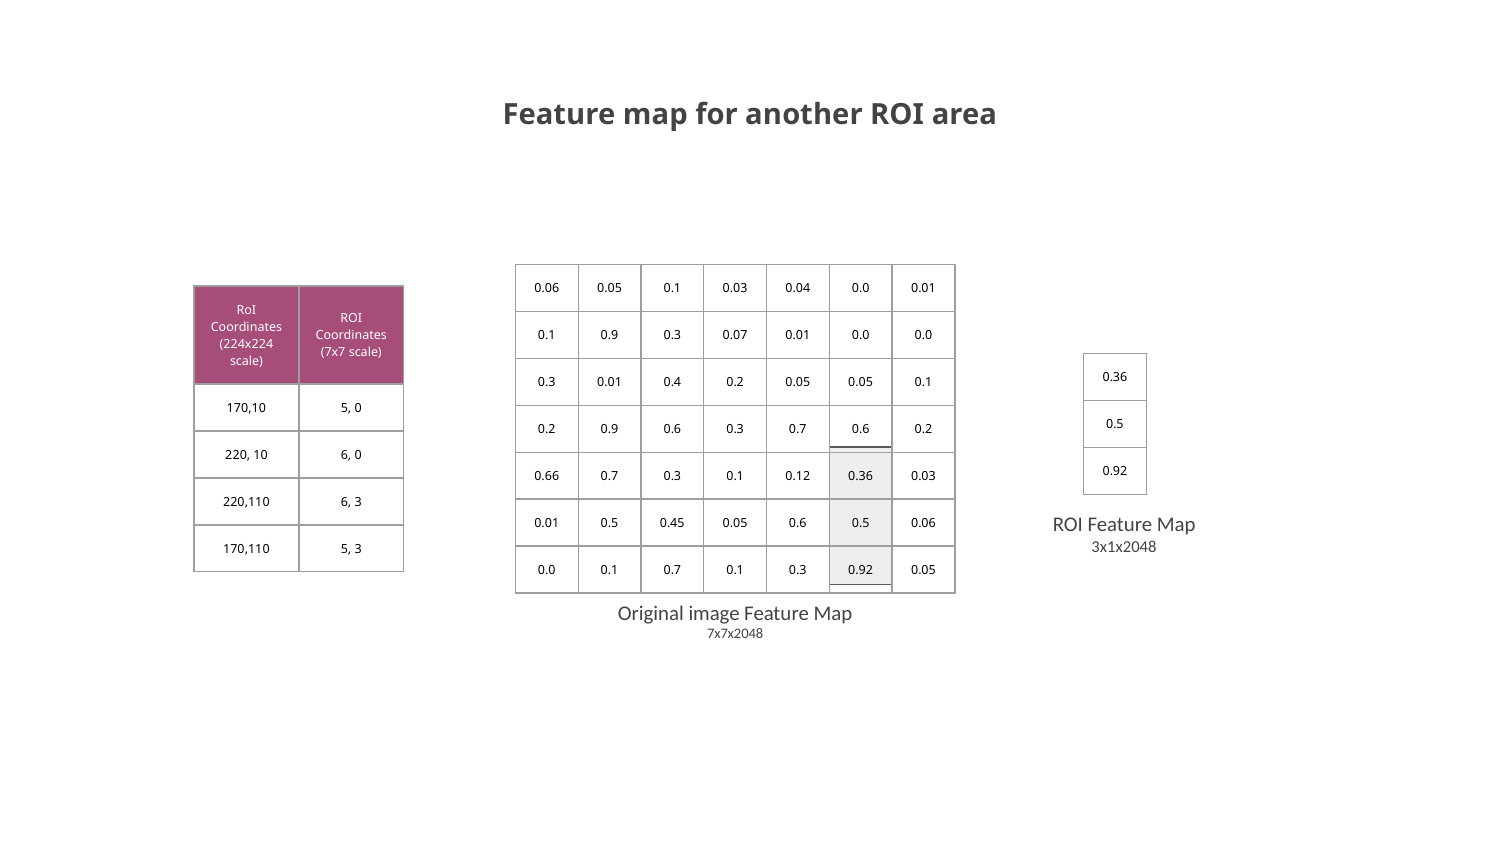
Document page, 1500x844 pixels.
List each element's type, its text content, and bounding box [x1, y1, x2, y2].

table_cell 0.1 [704, 453, 766, 498]
table_cell 0.5 [1084, 401, 1146, 447]
table_header 0.04 [767, 265, 829, 311]
table_cell 220,110 [195, 479, 298, 524]
table_cell 0.3 [642, 312, 703, 358]
table_cell 5, 0 [300, 385, 403, 430]
table_cell 5, 3 [300, 526, 403, 571]
table_cell 0.92 [830, 547, 891, 591]
table_cell 0.0 [830, 312, 891, 358]
table_cell 0.6 [767, 500, 829, 545]
table_cell 170,110 [195, 526, 298, 571]
table_cell 0.45 [642, 500, 703, 545]
table_cell 0.6 [830, 406, 891, 452]
table_header 0.0 [830, 265, 891, 311]
table_cell 0.0 [516, 547, 578, 591]
table_cell 0.5 [830, 500, 891, 545]
table_cell 0.7 [642, 547, 703, 591]
table_cell 0.5 [579, 500, 640, 545]
table_cell 0.2 [893, 406, 954, 452]
table_header 0.1 [642, 265, 703, 311]
text_box Original image Feature Map 7x7x2048 [515, 591, 955, 650]
table_cell 0.05 [704, 500, 766, 545]
table_header 0.03 [704, 265, 766, 311]
table_header ROI Coordinates (7x7 scale) [300, 287, 403, 383]
table_cell 0.9 [579, 406, 640, 452]
table_cell 0.9 [579, 312, 640, 358]
table_header 0.05 [579, 265, 640, 311]
table_header 0.36 [1084, 354, 1146, 400]
table_cell 170,10 [195, 385, 298, 430]
table_cell 0.2 [704, 359, 766, 405]
table_cell 0.7 [579, 453, 640, 498]
table_cell 0.05 [767, 359, 829, 405]
table_cell 0.01 [767, 312, 829, 358]
table_cell 220, 10 [195, 432, 298, 477]
table_cell 0.3 [704, 406, 766, 452]
table_cell 0.0 [893, 312, 954, 358]
table_cell 0.3 [767, 547, 829, 591]
text_box ROI Feature Map 3x1x2048 [1004, 503, 1245, 563]
table_cell 0.05 [893, 547, 954, 591]
table_cell 6, 3 [300, 479, 403, 524]
table_cell 0.92 [1084, 448, 1146, 494]
table_cell 0.07 [704, 312, 766, 358]
table_cell 0.3 [642, 453, 703, 498]
table_cell 0.05 [830, 359, 891, 405]
table_cell 0.3 [516, 359, 578, 405]
table_cell 0.12 [767, 453, 829, 498]
table_header 0.01 [893, 265, 954, 311]
table_cell 0.06 [893, 500, 954, 545]
table_cell 0.01 [579, 359, 640, 405]
table_cell 0.6 [642, 406, 703, 452]
table_cell 0.1 [704, 547, 766, 591]
table_cell 0.01 [516, 500, 578, 545]
table_cell 0.66 [516, 453, 578, 498]
table_header RoI Coordinates (224x224 scale) [195, 287, 298, 383]
table_cell 0.1 [893, 359, 954, 405]
table_cell 0.03 [893, 453, 954, 498]
text_box Feature map for another ROI area [424, 65, 1076, 155]
table_cell 0.4 [642, 359, 703, 405]
table_cell 0.36 [830, 453, 891, 498]
table_cell 6, 0 [300, 432, 403, 477]
table_cell 0.1 [516, 312, 578, 358]
table_header 0.06 [516, 265, 578, 311]
table_cell 0.2 [516, 406, 578, 452]
table_cell 0.1 [579, 547, 640, 591]
table_cell 0.7 [767, 406, 829, 452]
